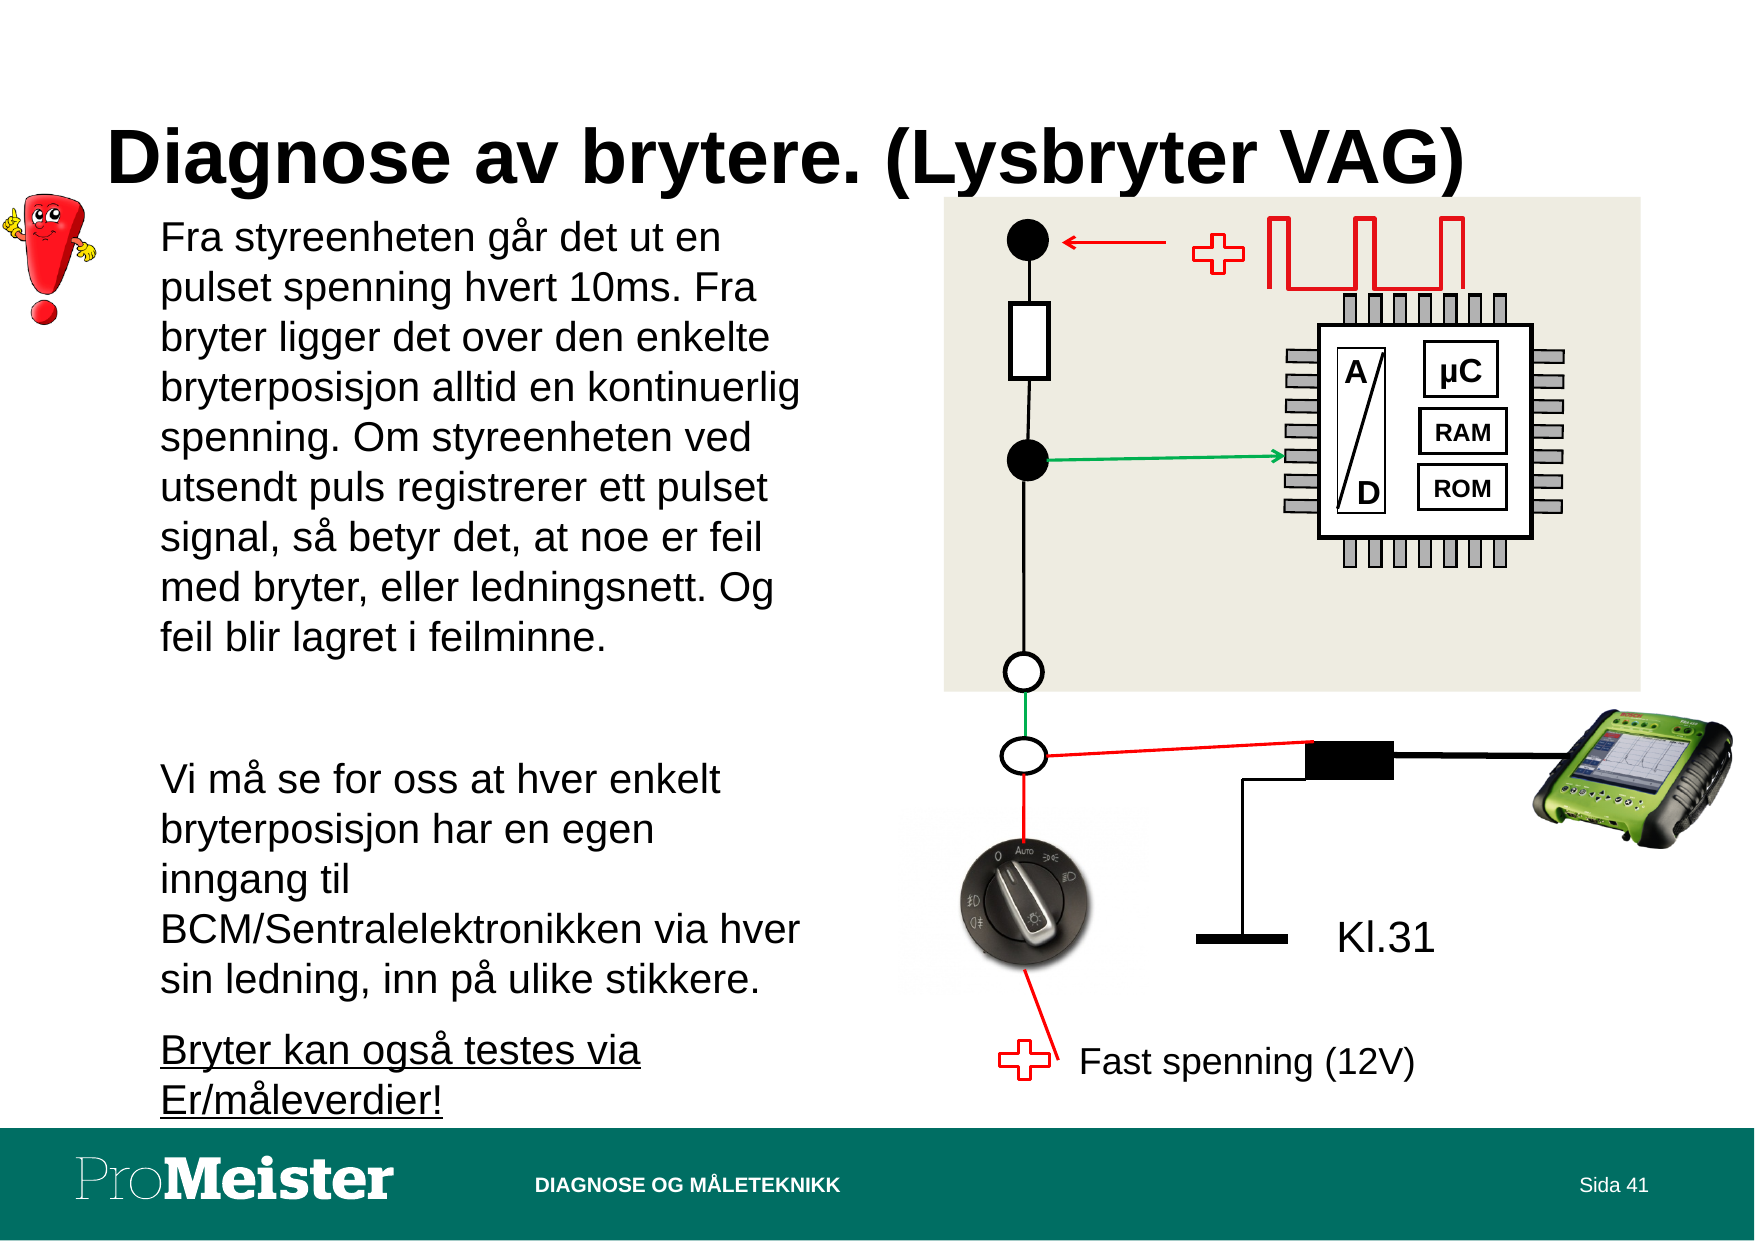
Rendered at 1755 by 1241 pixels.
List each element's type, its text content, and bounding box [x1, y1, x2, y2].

text_box [1269, 218, 1464, 290]
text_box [1046, 741, 1315, 757]
picture [898, 807, 1149, 996]
text_box [1005, 653, 1043, 691]
title Diagnose av brytere. (Lysbryter VAG) [89, 98, 1667, 269]
picture [1532, 709, 1733, 849]
text_box Kl.31 [1321, 901, 1452, 969]
picture [1, 191, 98, 327]
text_box [1306, 741, 1394, 780]
text_box [999, 736, 1047, 776]
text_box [1046, 455, 1286, 461]
text_box [1009, 442, 1046, 479]
text_box [943, 196, 1641, 692]
text_box [1009, 221, 1047, 259]
text_box [1010, 303, 1049, 379]
text_box Fra styreenheten går det ut en pulset spenning hvert 10ms. Fra bryter ligger det over den enkelte bryterposisjon alltid en kontinuerlig spenning. Om styreenheten ved utsendt puls registrerer ett pulset signal, så betyr det, at noe er feil med bryter, eller ledningsnett. Og feil blir lagret i feilminne. Vi må se for oss at hver enkelt bryterposisjon har en egen inngang til BCM/Sentralelektronikken via hver sin ledning, inn på ulike stikkere. Bryter kan også testes via Er/måleverdier! [145, 202, 819, 1131]
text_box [1285, 293, 1563, 567]
text_box Fast spenning (12V) [1064, 1029, 1431, 1090]
text_box [1191, 232, 1245, 276]
text_box [997, 1039, 1051, 1082]
